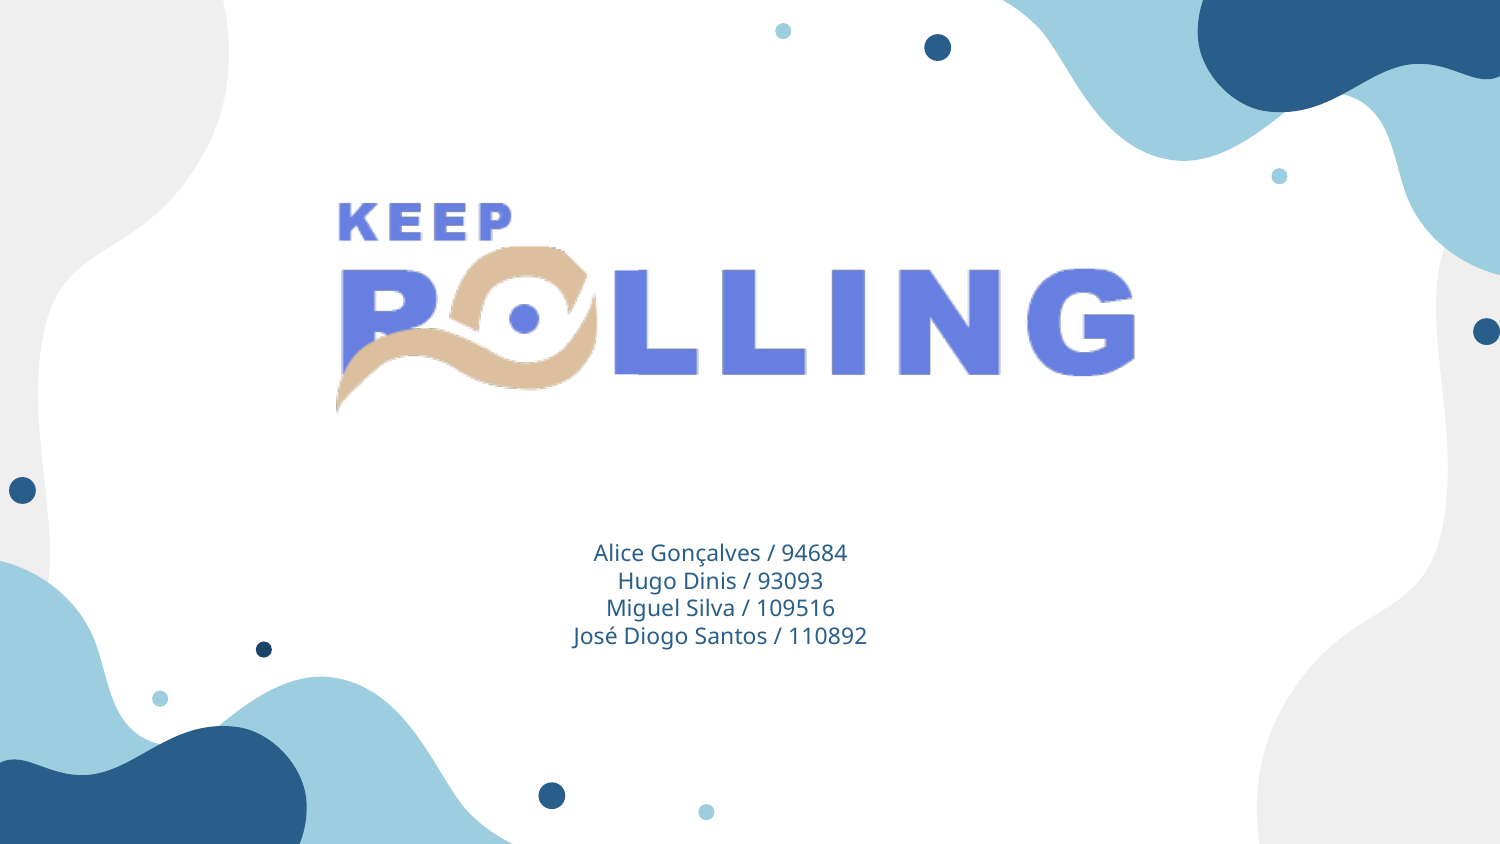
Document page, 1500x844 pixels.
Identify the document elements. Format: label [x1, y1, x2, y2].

picture [178, 0, 1294, 680]
